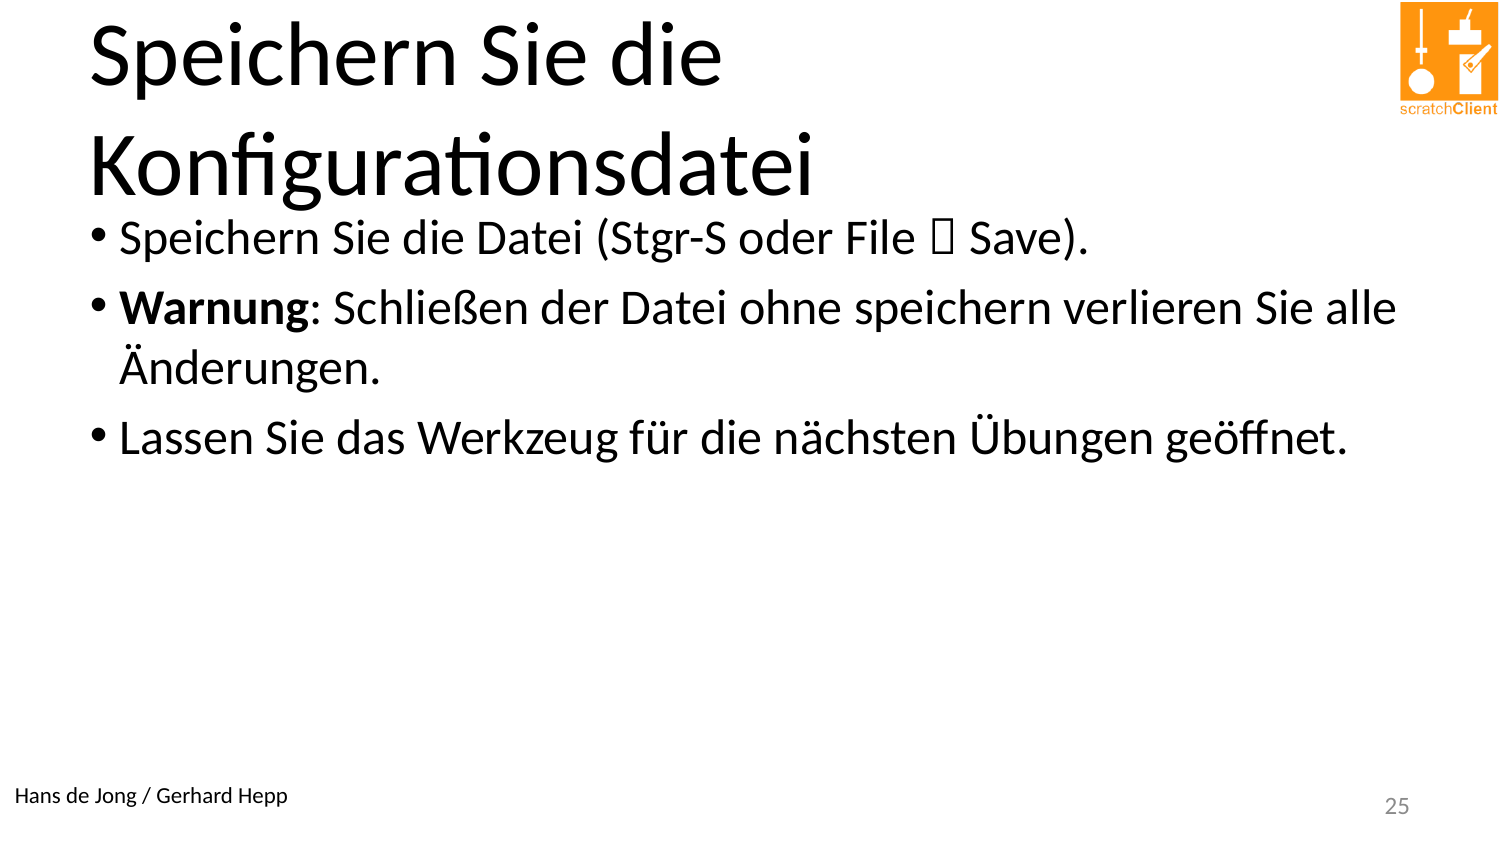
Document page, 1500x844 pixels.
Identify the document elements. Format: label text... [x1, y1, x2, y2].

text_box Speichern Sie die Konfigurationsdatei [75, 33, 1425, 175]
text_box Speichern Sie die Datei (Stgr-S oder File  Save). Warnung: Schließen der Datei ohne speichern verlieren Sie alle Änderungen. Lassen Sie das Werkzeug für die nächsten Übungen geöffnet. [75, 196, 1425, 754]
text_box 25 [1340, 781, 1425, 827]
picture [1398, 2, 1499, 118]
